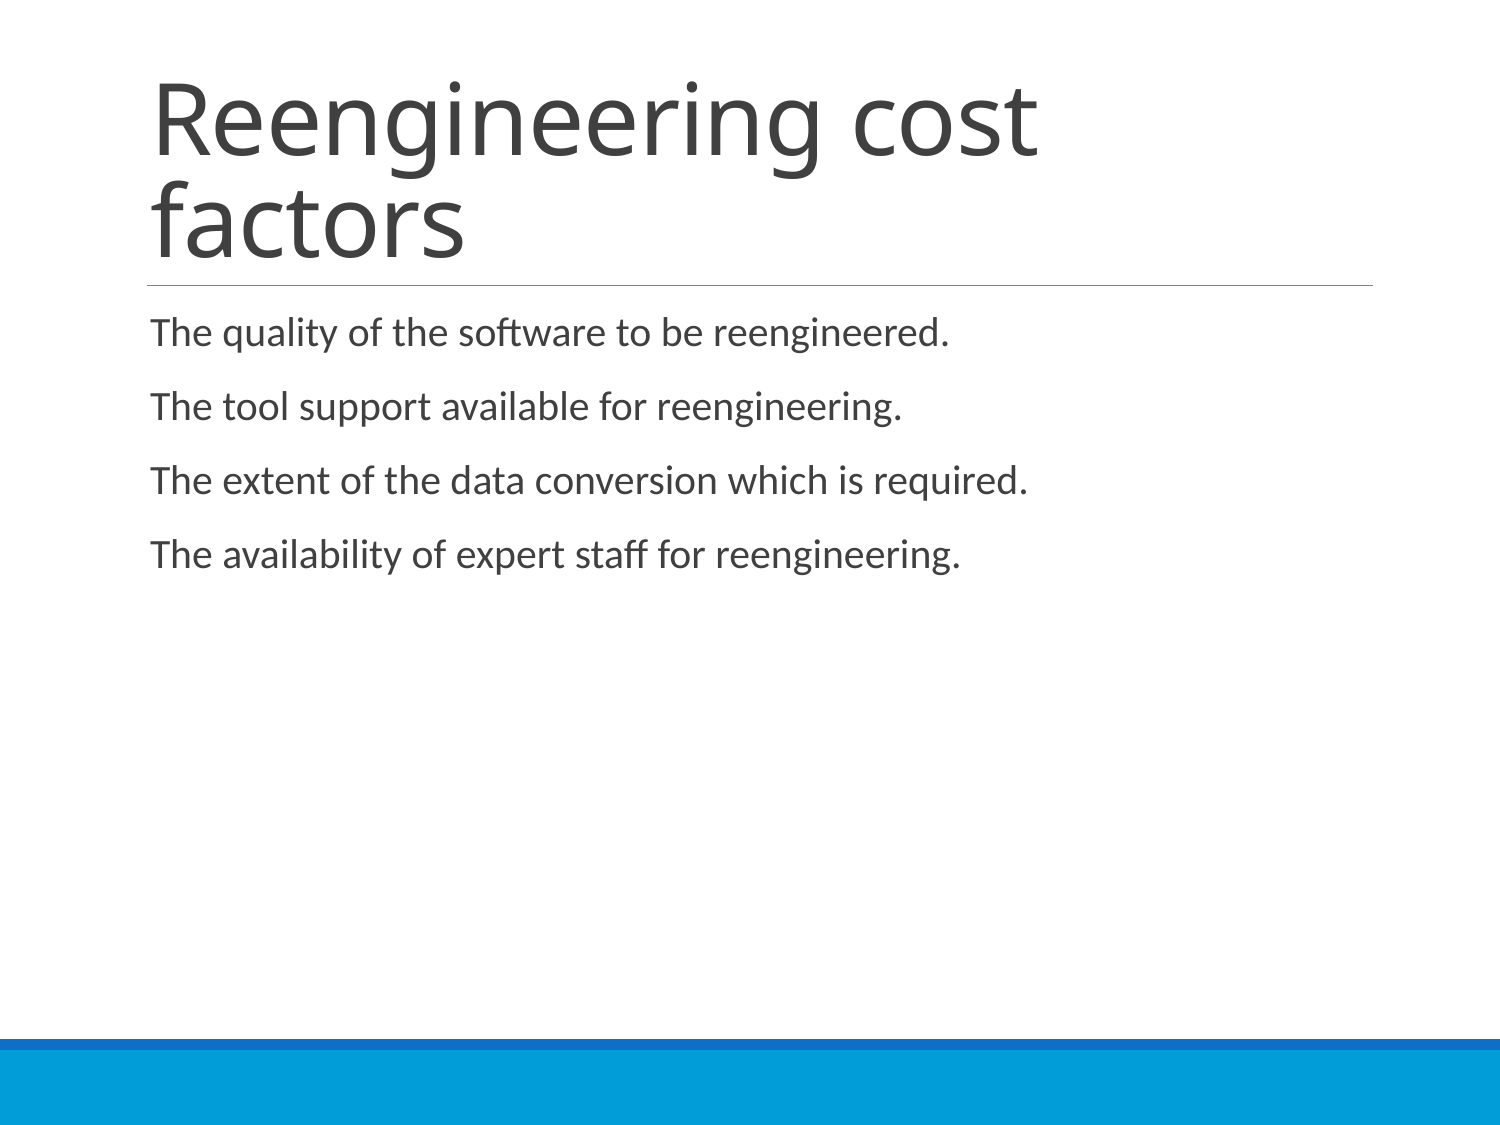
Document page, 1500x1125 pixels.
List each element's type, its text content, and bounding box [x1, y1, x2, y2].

title Reengineering cost factors [135, 47, 1373, 285]
list The quality of the software to be reengineered. The tool support available for reengineering. The extent of the data conversion which is required. The availability of expert staff for reengineering. [135, 302, 1373, 963]
